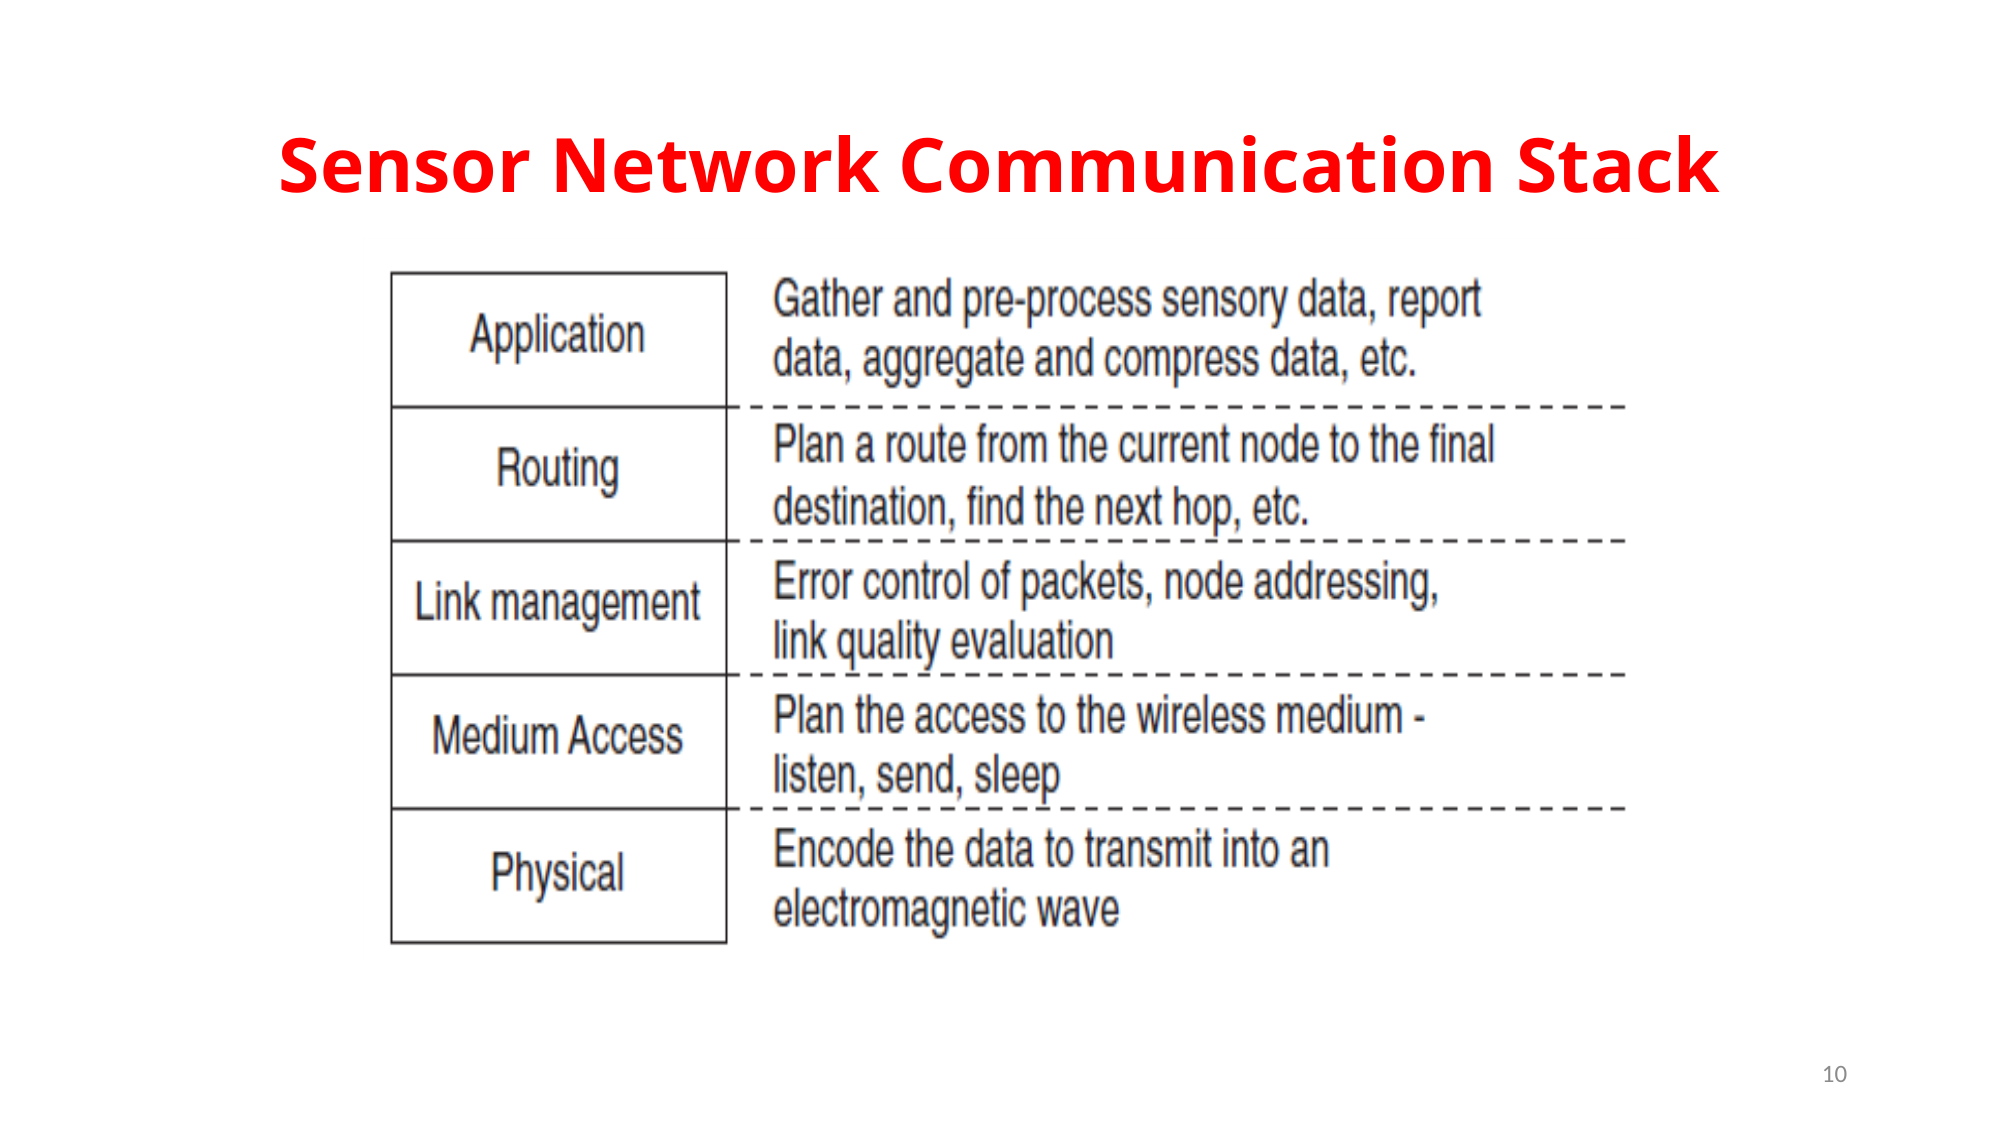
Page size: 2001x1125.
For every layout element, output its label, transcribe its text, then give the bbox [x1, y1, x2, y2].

slide_number 10 [1412, 1042, 1863, 1103]
picture [362, 237, 1638, 963]
title Sensor Network Communication Stack [137, 59, 1863, 278]
